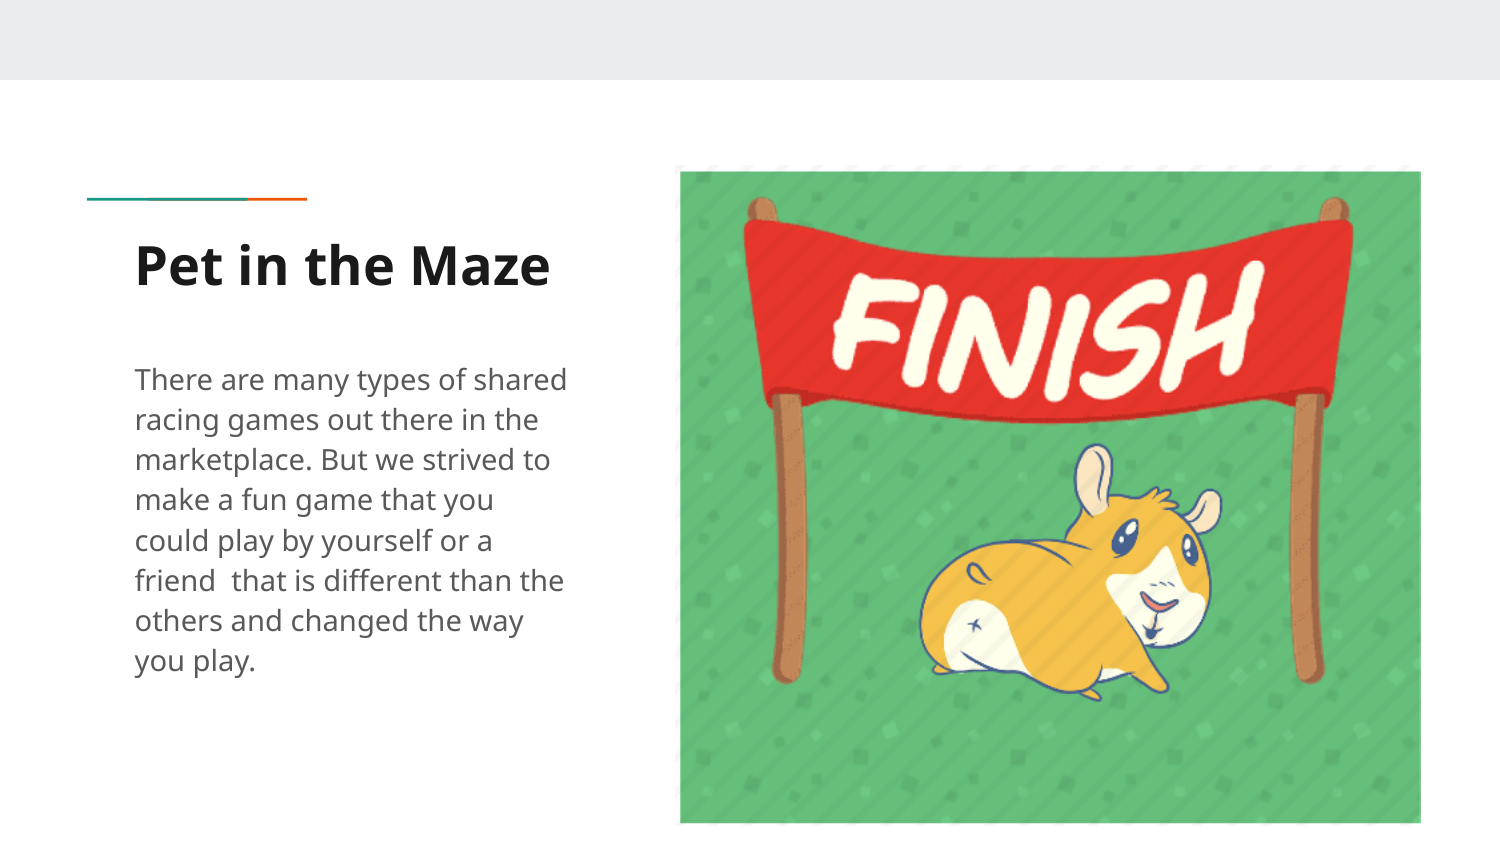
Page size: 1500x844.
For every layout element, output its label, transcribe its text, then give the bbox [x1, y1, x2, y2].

title Pet in the Maze [119, 216, 670, 305]
picture [675, 164, 1422, 826]
list There are many types of shared racing games out there in the marketplace. But we strived to make a fun game that you could play by yourself or a friend that is different than the others and changed the way you play. [119, 341, 590, 712]
